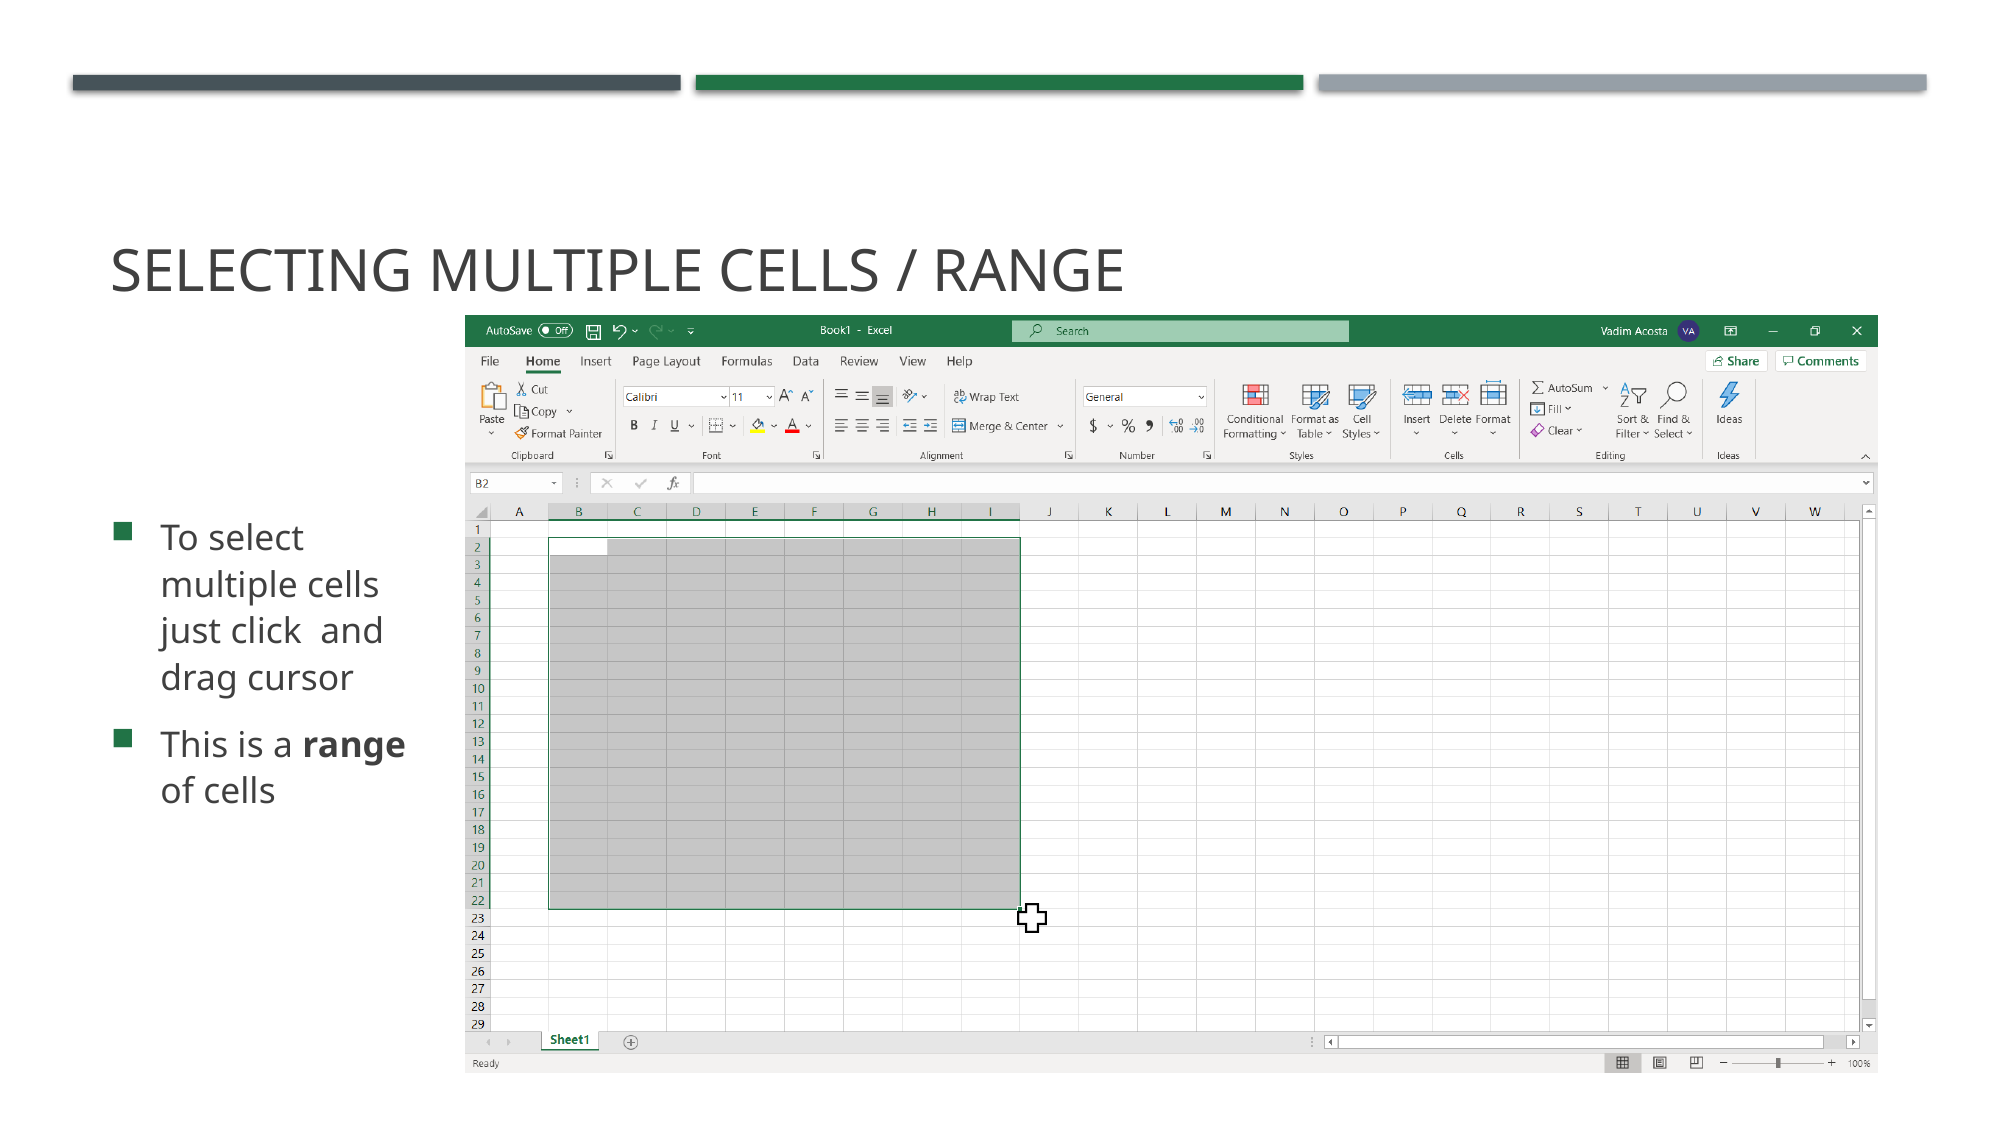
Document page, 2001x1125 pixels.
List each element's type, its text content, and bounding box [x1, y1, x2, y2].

list To select multiple cells just click and drag cursor This is a range of cells [95, 315, 446, 1073]
picture [464, 314, 1878, 1074]
title Selecting multiple cells / range [95, 115, 1905, 311]
